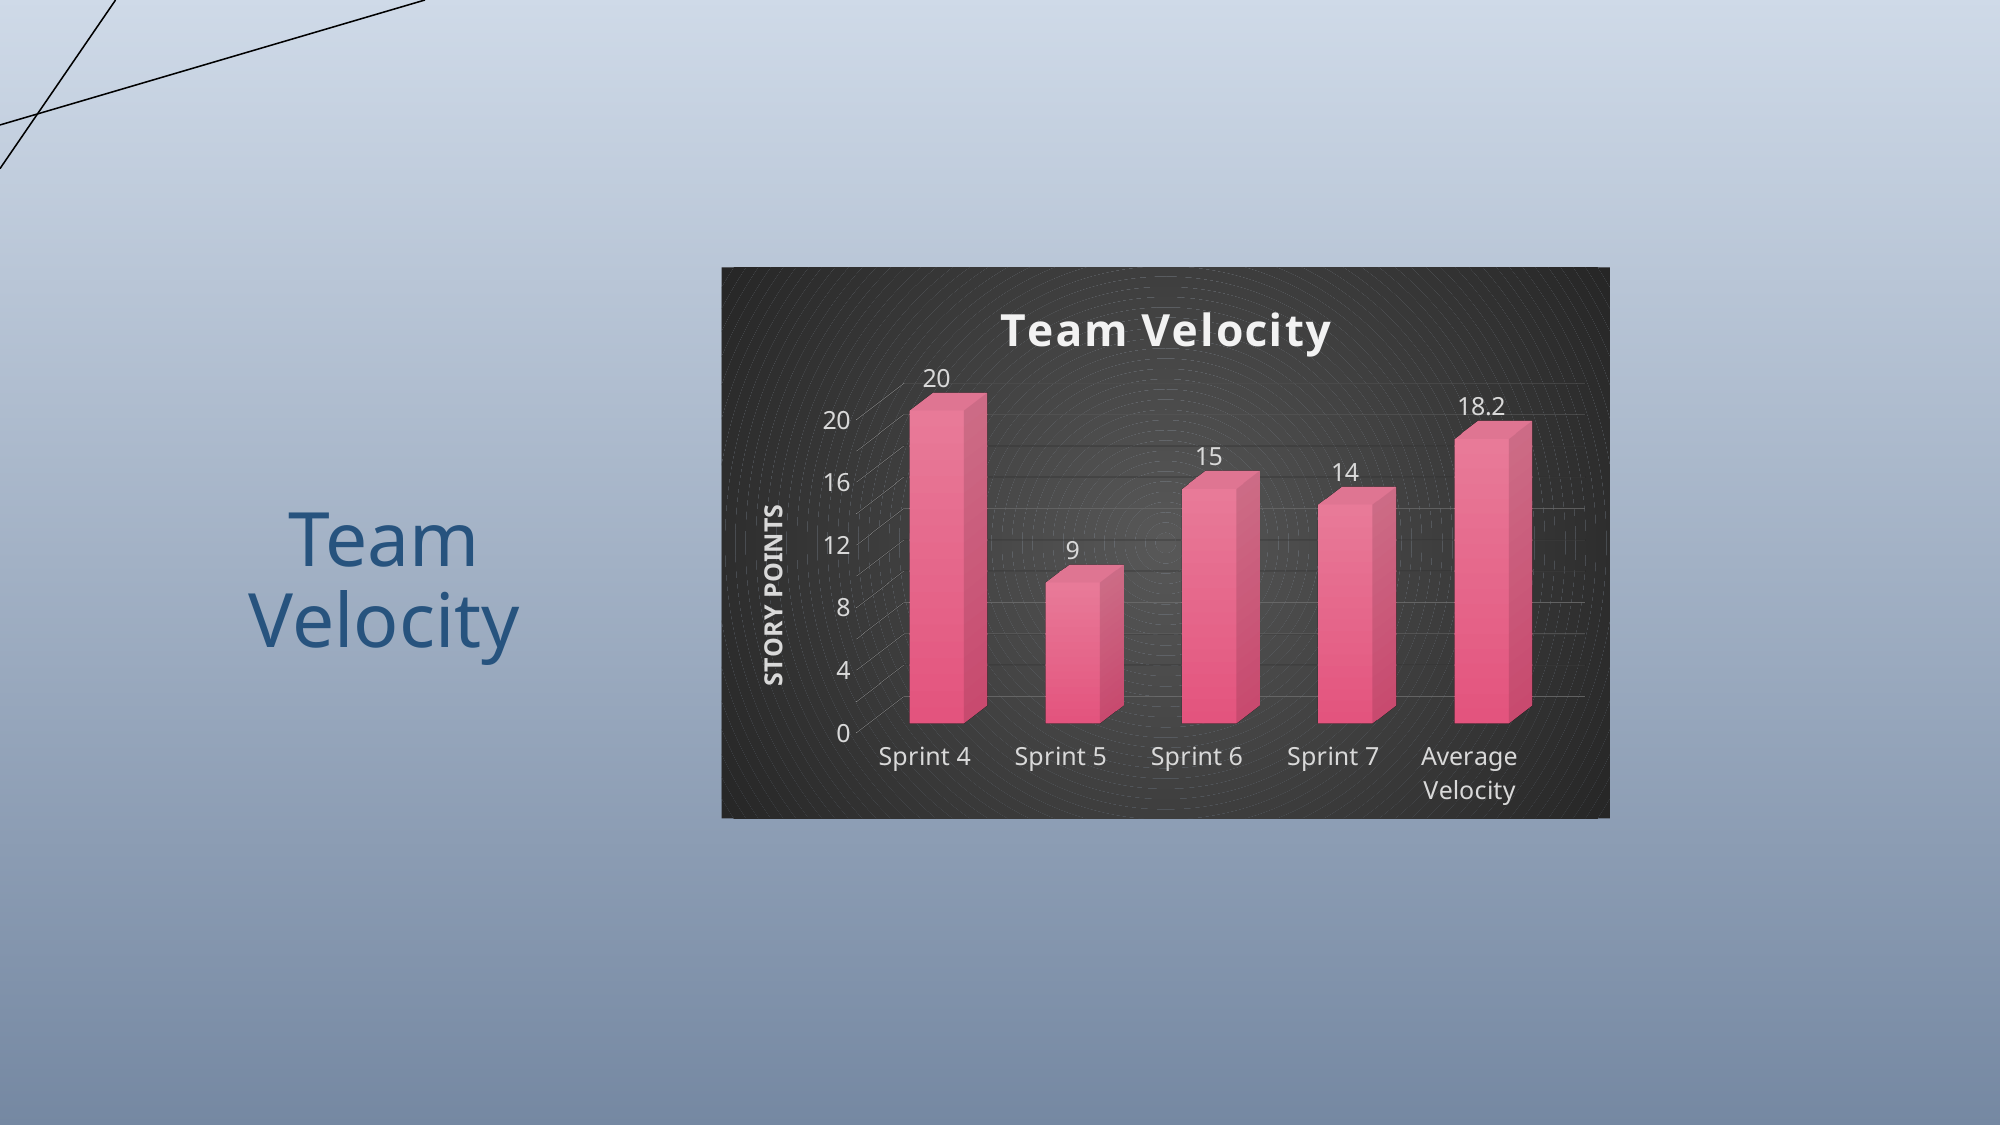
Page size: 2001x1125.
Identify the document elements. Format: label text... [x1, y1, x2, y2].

text_box Team Velocity [168, 322, 601, 741]
chart [721, 267, 1611, 819]
